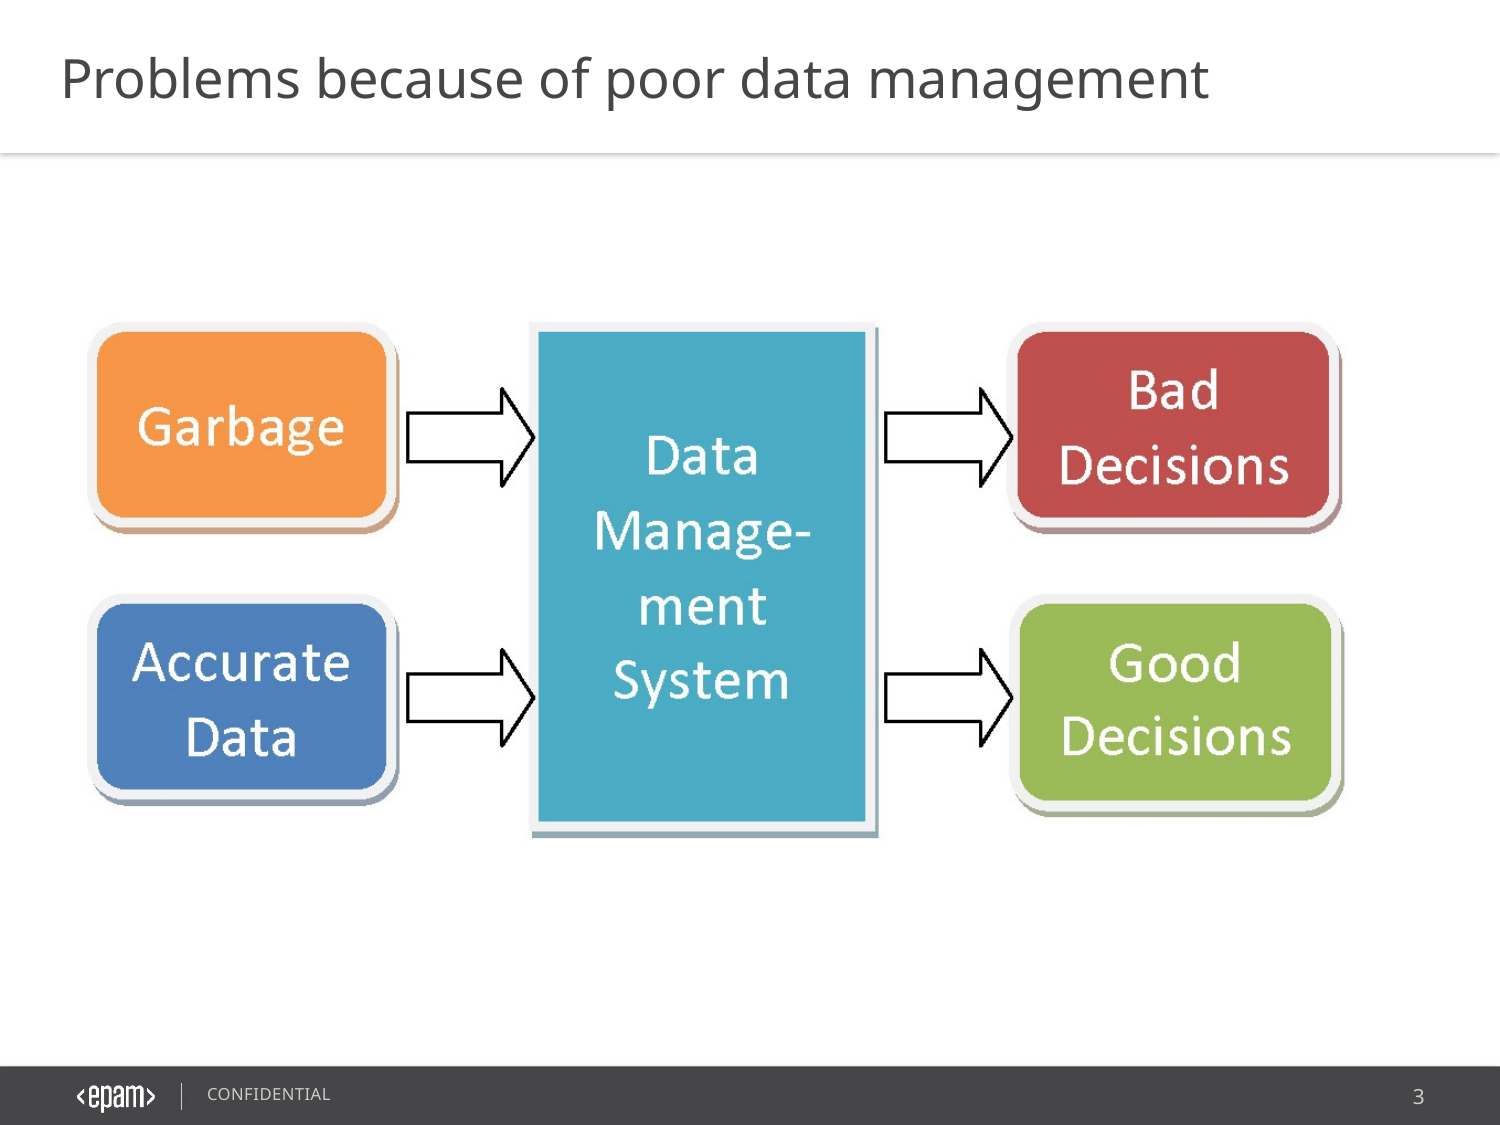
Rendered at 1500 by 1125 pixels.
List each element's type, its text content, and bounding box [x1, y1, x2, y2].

picture [76, 1085, 155, 1113]
list Problems because of poor data management [0, 0, 1500, 153]
picture [74, 312, 1351, 847]
